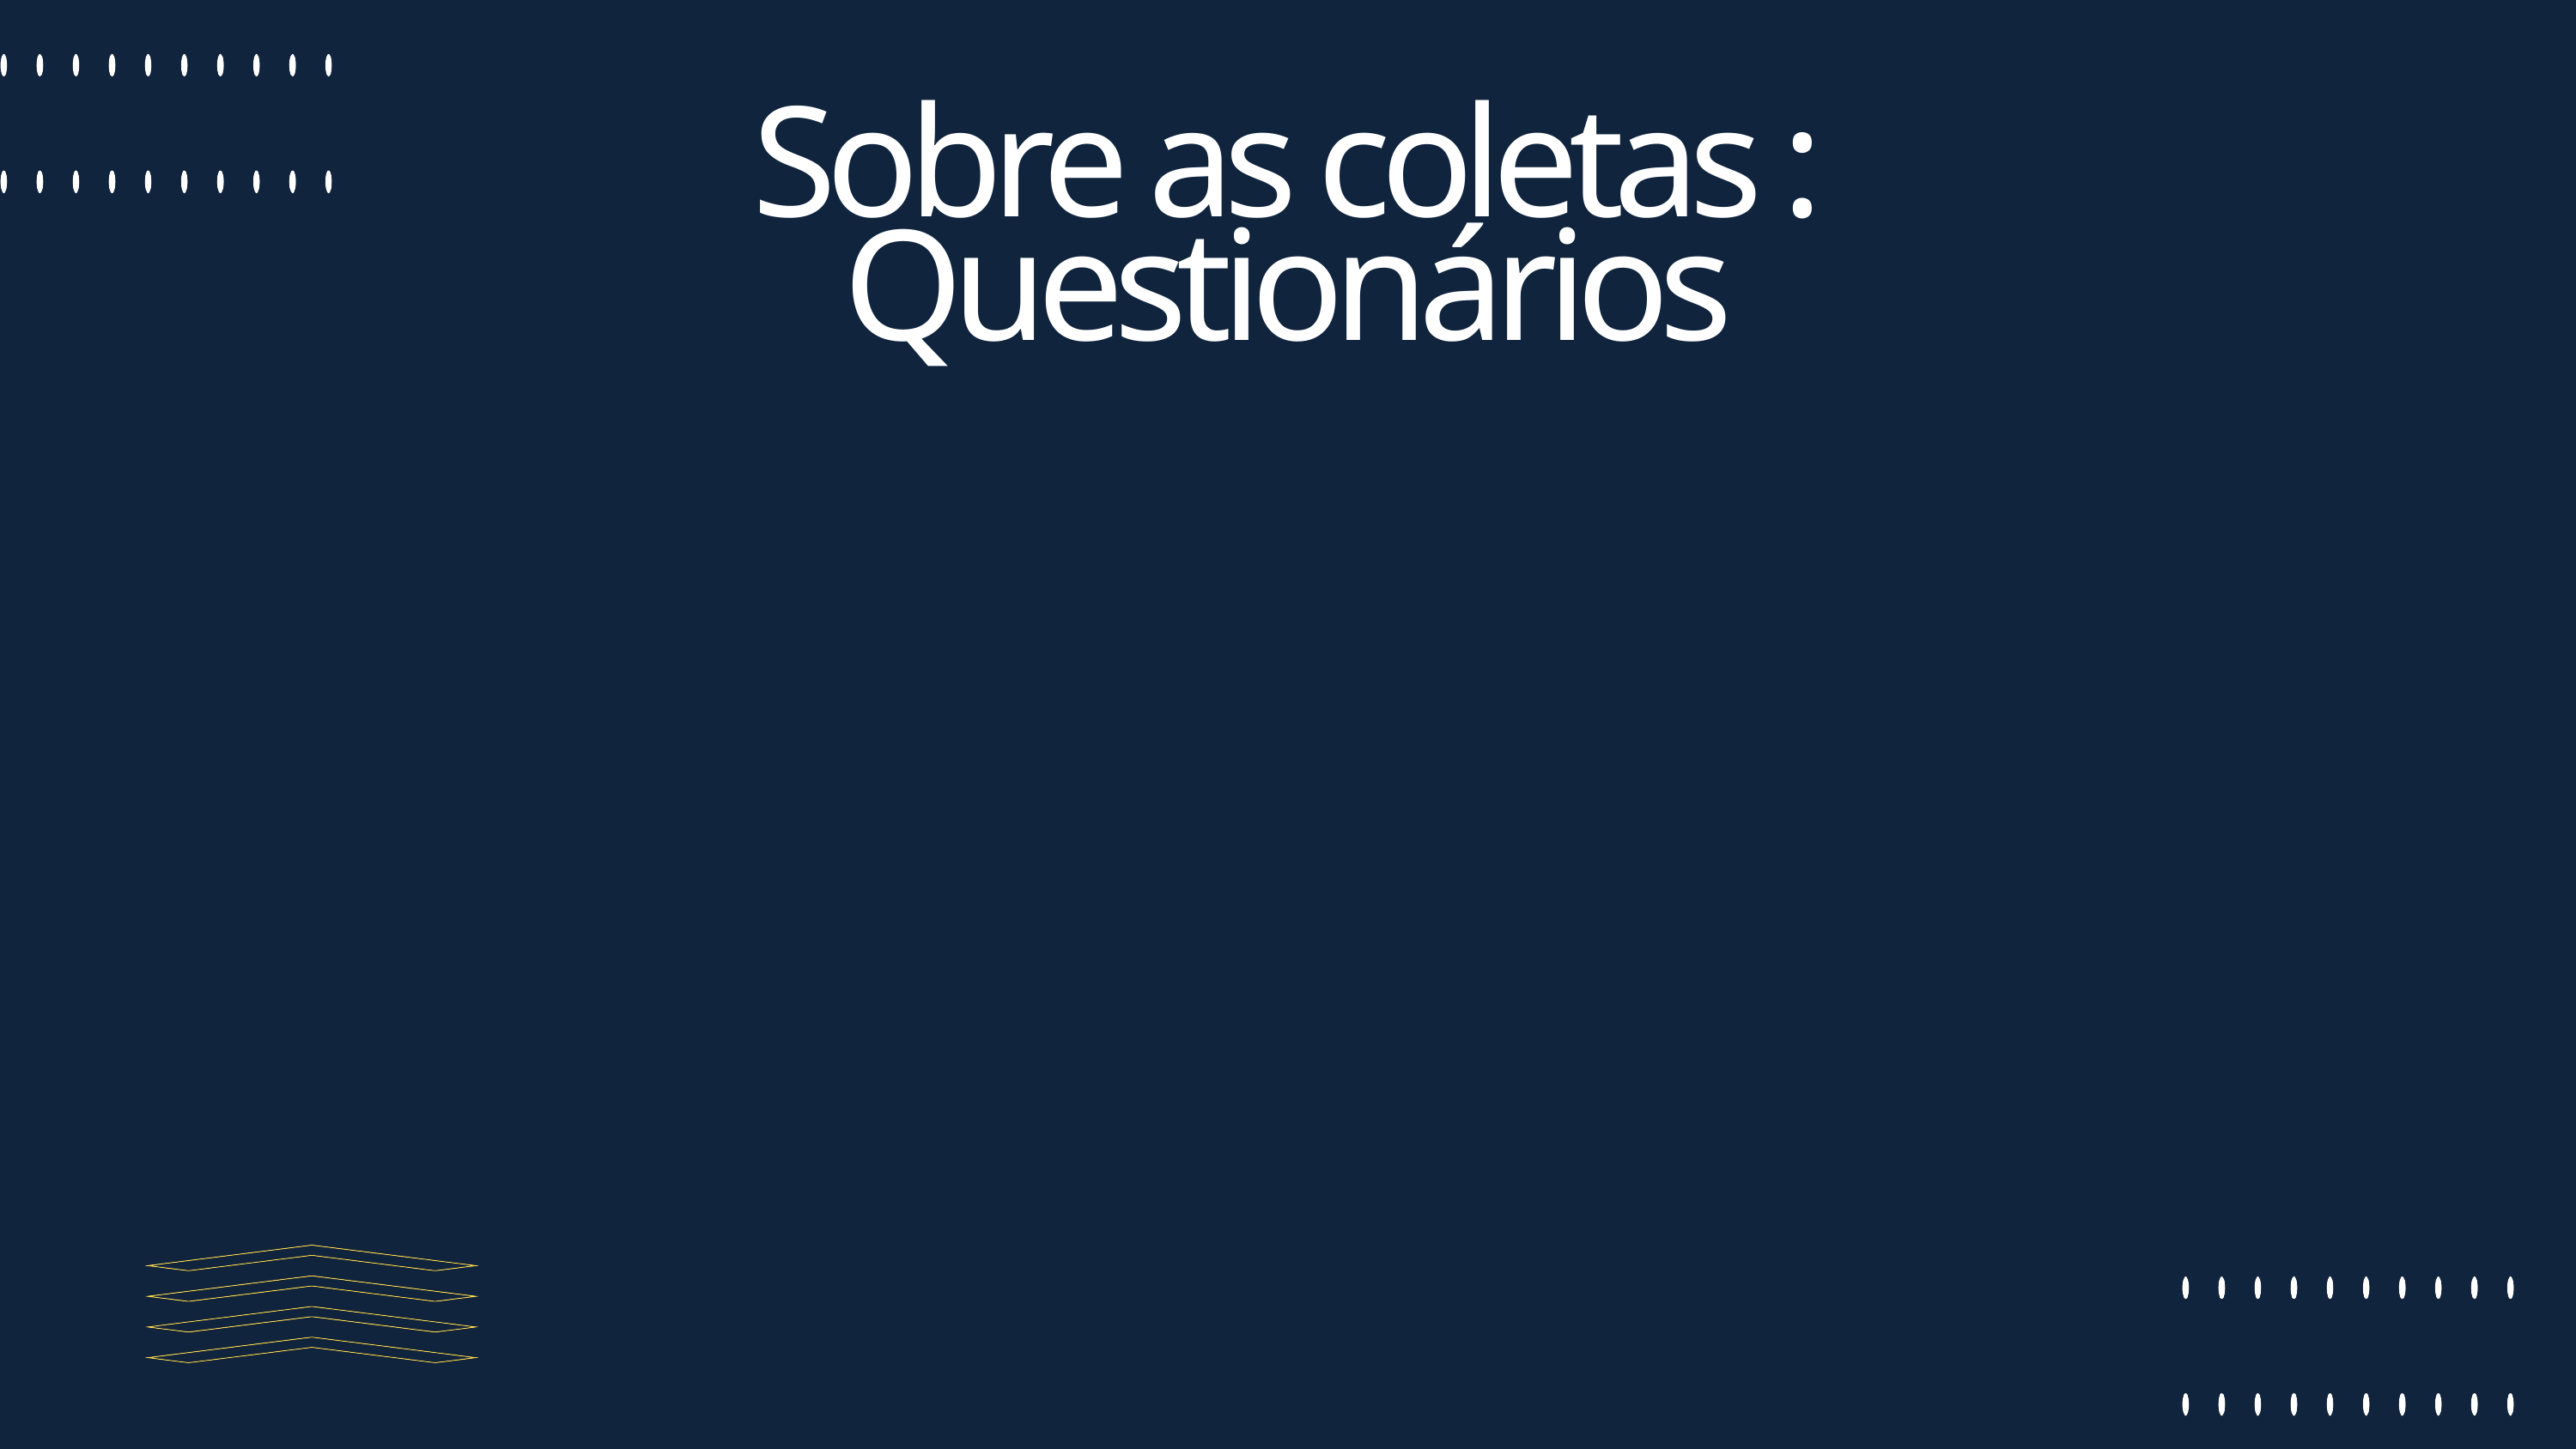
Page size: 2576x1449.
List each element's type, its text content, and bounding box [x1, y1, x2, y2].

text_box [144, 1245, 479, 1363]
text_box [2182, 1275, 2514, 1449]
text_box [0, 0, 332, 194]
text_box Sobre as coletas : Questionários [0, 123, 2576, 372]
